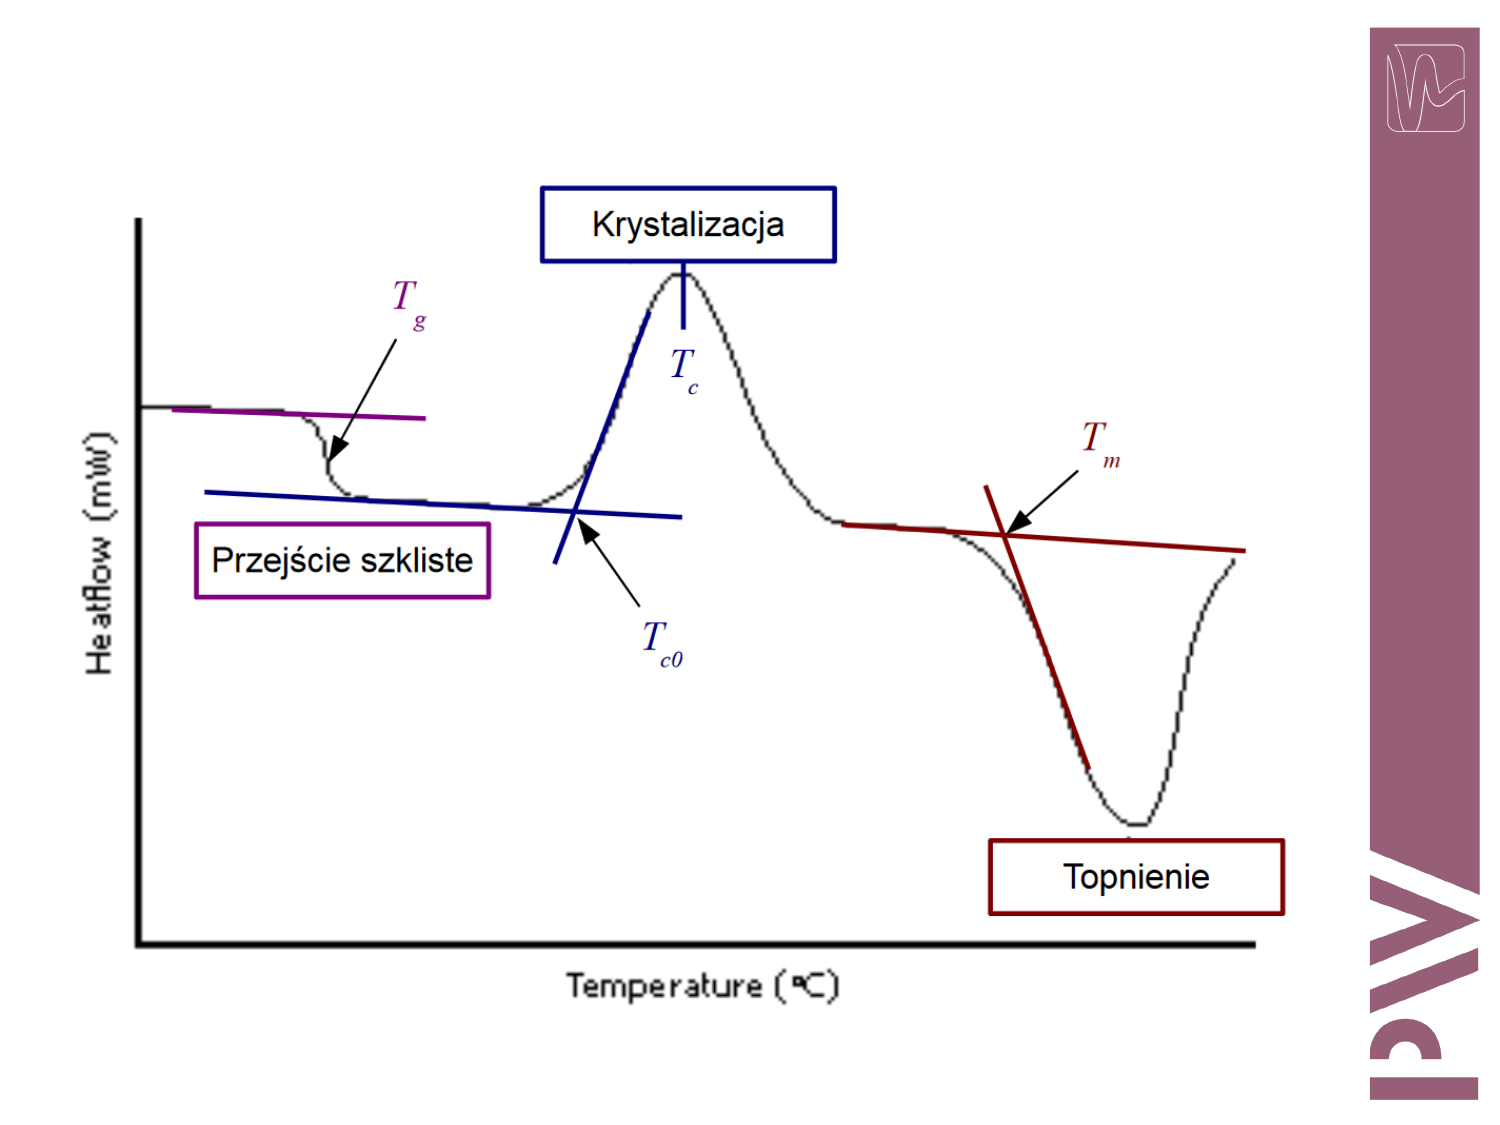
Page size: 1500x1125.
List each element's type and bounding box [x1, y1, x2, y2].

picture [1369, 0, 1500, 1125]
list [59, 154, 1291, 1015]
